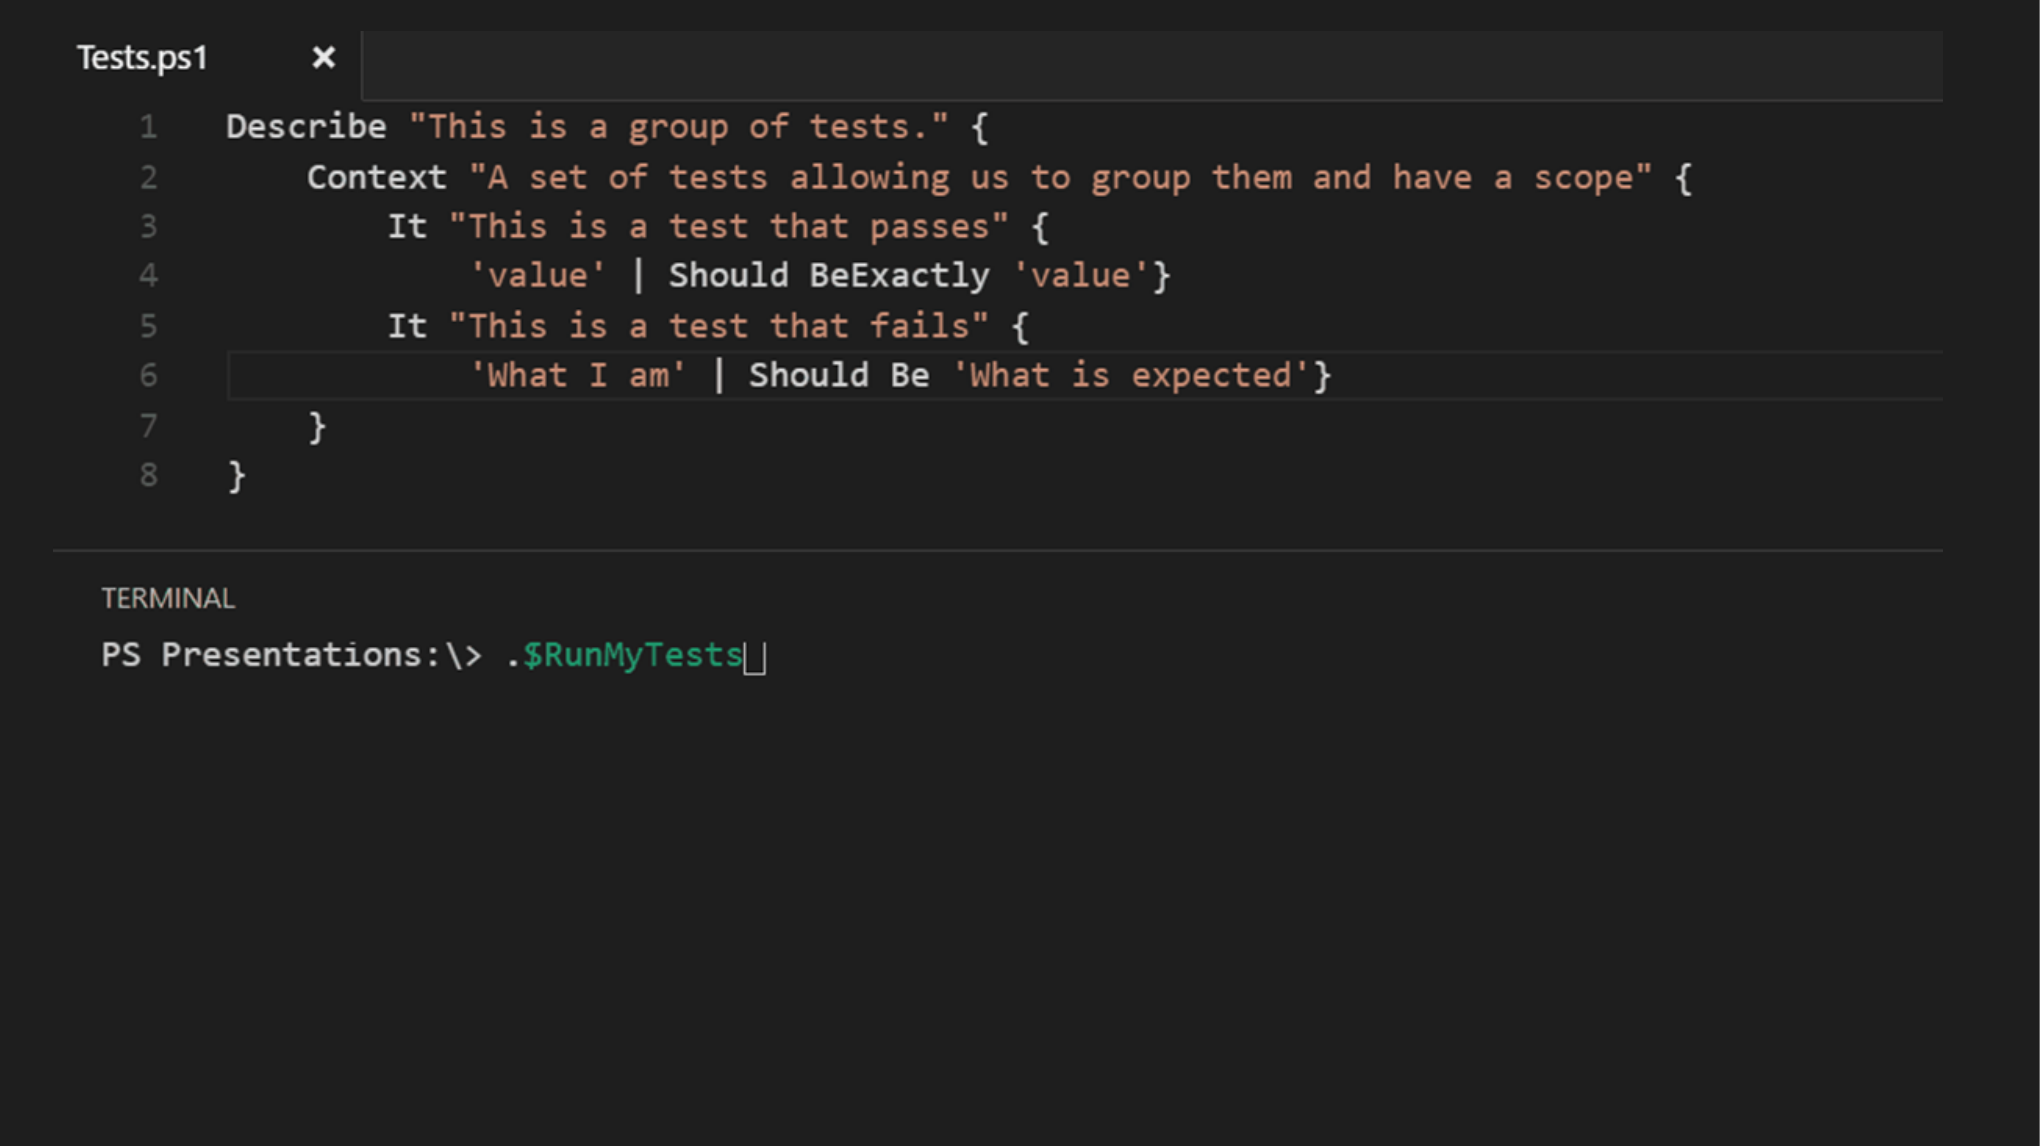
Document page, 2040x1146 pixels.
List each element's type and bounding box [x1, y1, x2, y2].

picture [53, 31, 1944, 780]
